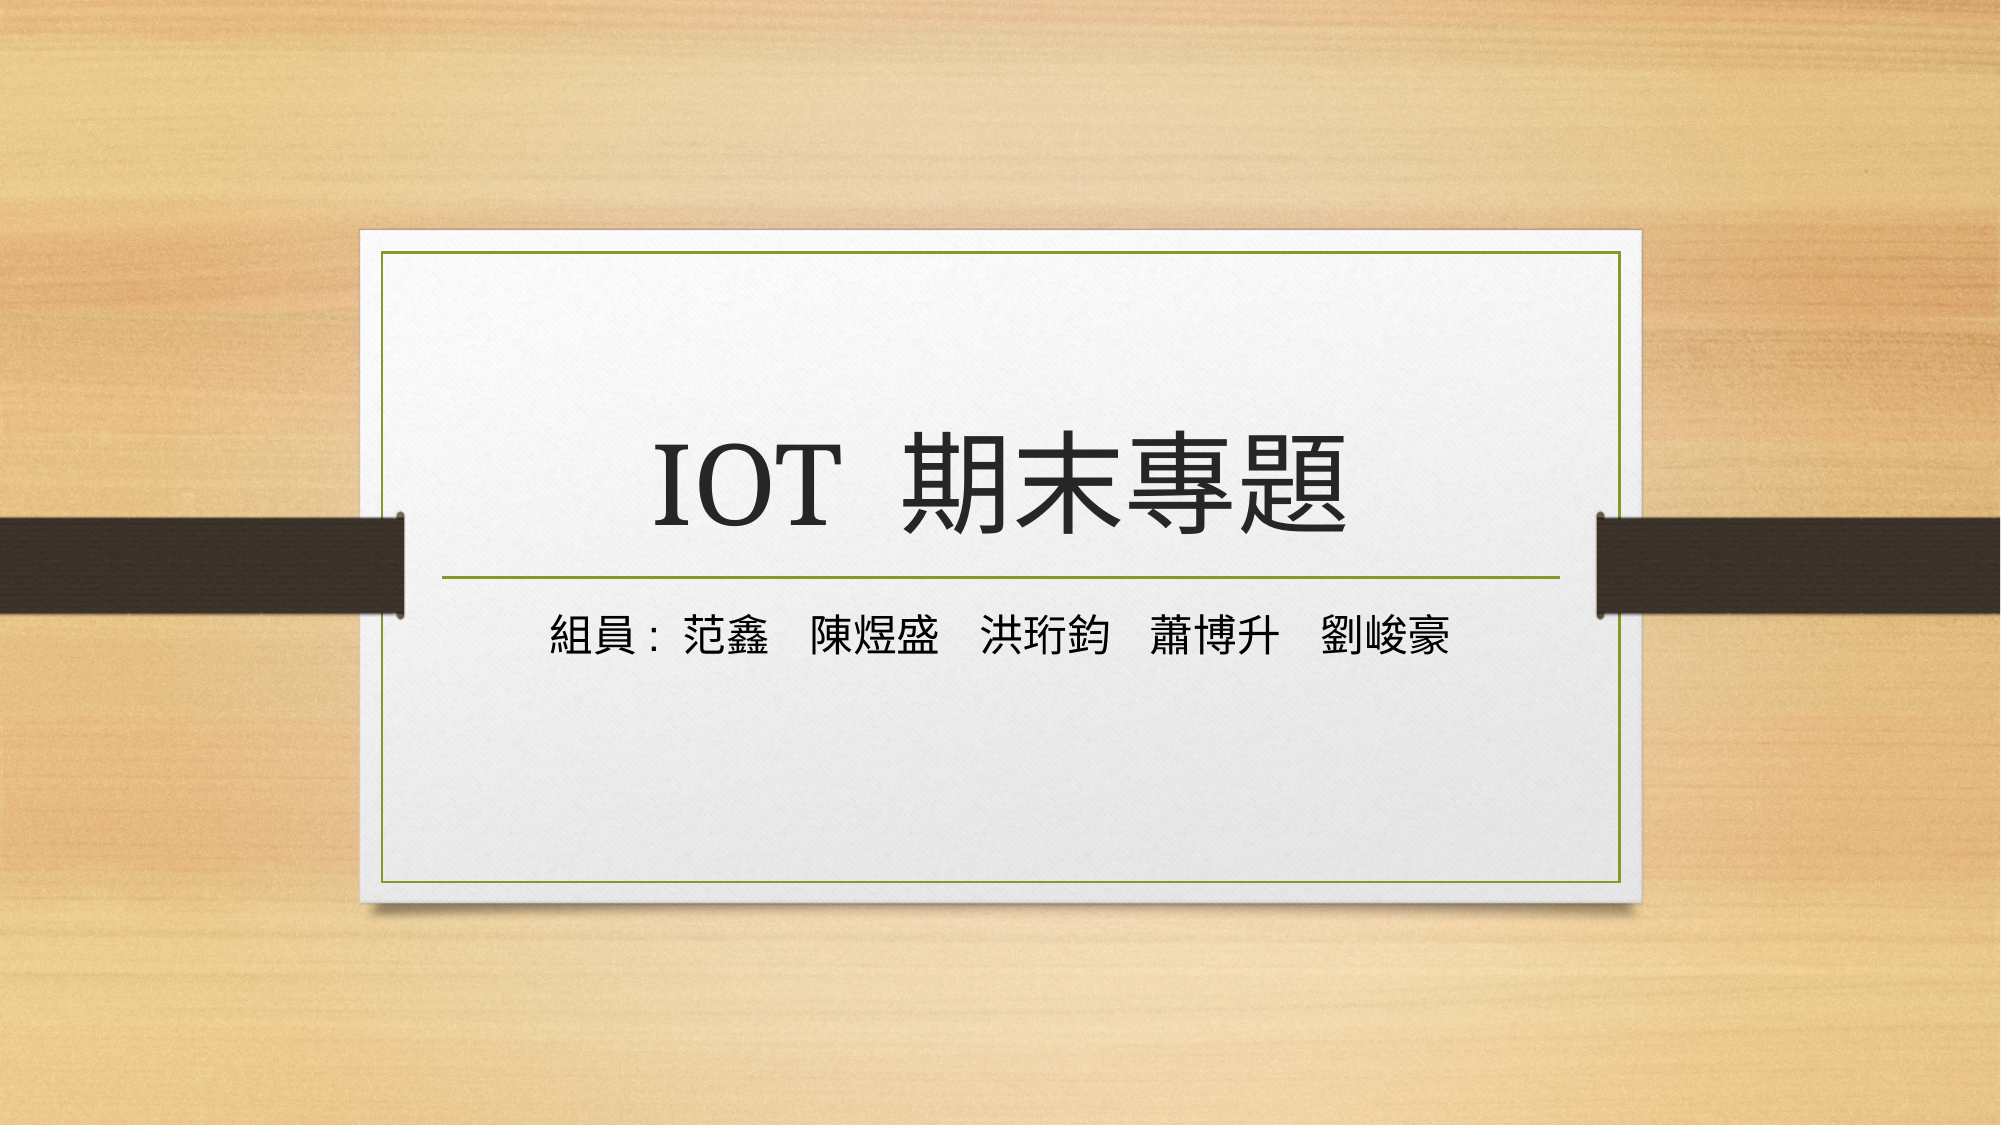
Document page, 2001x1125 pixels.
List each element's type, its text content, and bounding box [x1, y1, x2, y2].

title IOT 期末專題 [441, 306, 1560, 556]
picture [0, 0, 2001, 1125]
subtitle 組員: 范鑫 陳煜盛 洪珩鈞 蕭博升 劉峻豪 [441, 600, 1560, 817]
